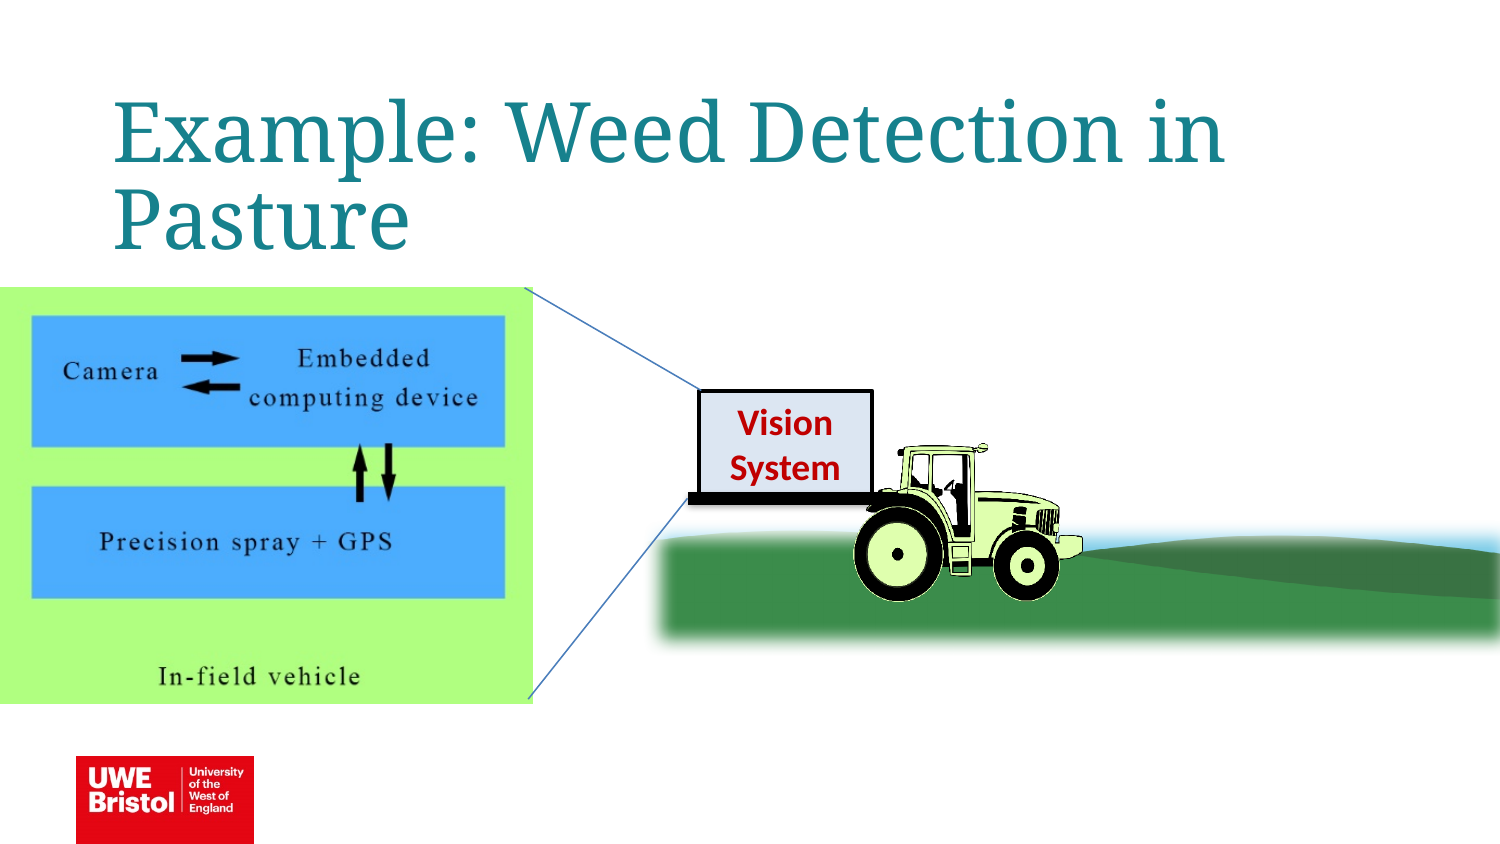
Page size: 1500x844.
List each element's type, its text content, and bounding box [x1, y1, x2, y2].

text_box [527, 498, 688, 700]
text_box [643, 390, 1500, 658]
list Example: Weed Detection in Pasture [112, 91, 1465, 170]
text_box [524, 287, 702, 391]
picture [76, 756, 254, 844]
picture [0, 287, 534, 705]
